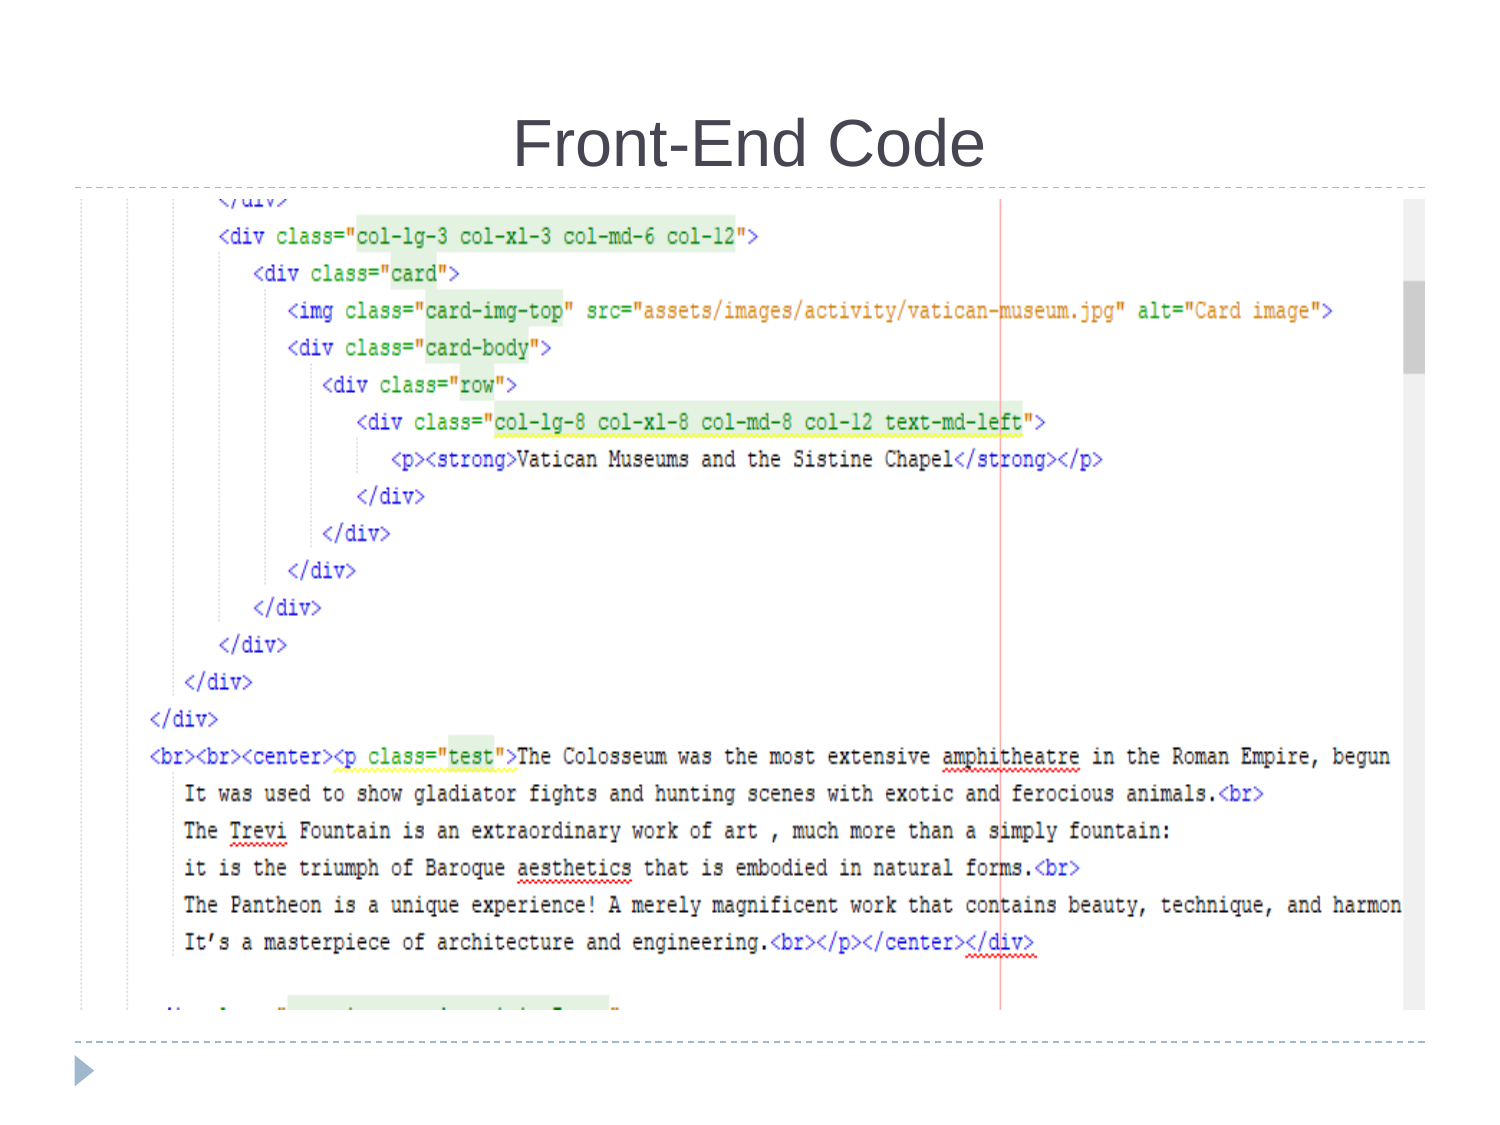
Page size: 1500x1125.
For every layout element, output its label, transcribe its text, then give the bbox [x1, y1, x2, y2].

title Front-End Code [75, 24, 1425, 188]
picture [74, 199, 1426, 1011]
